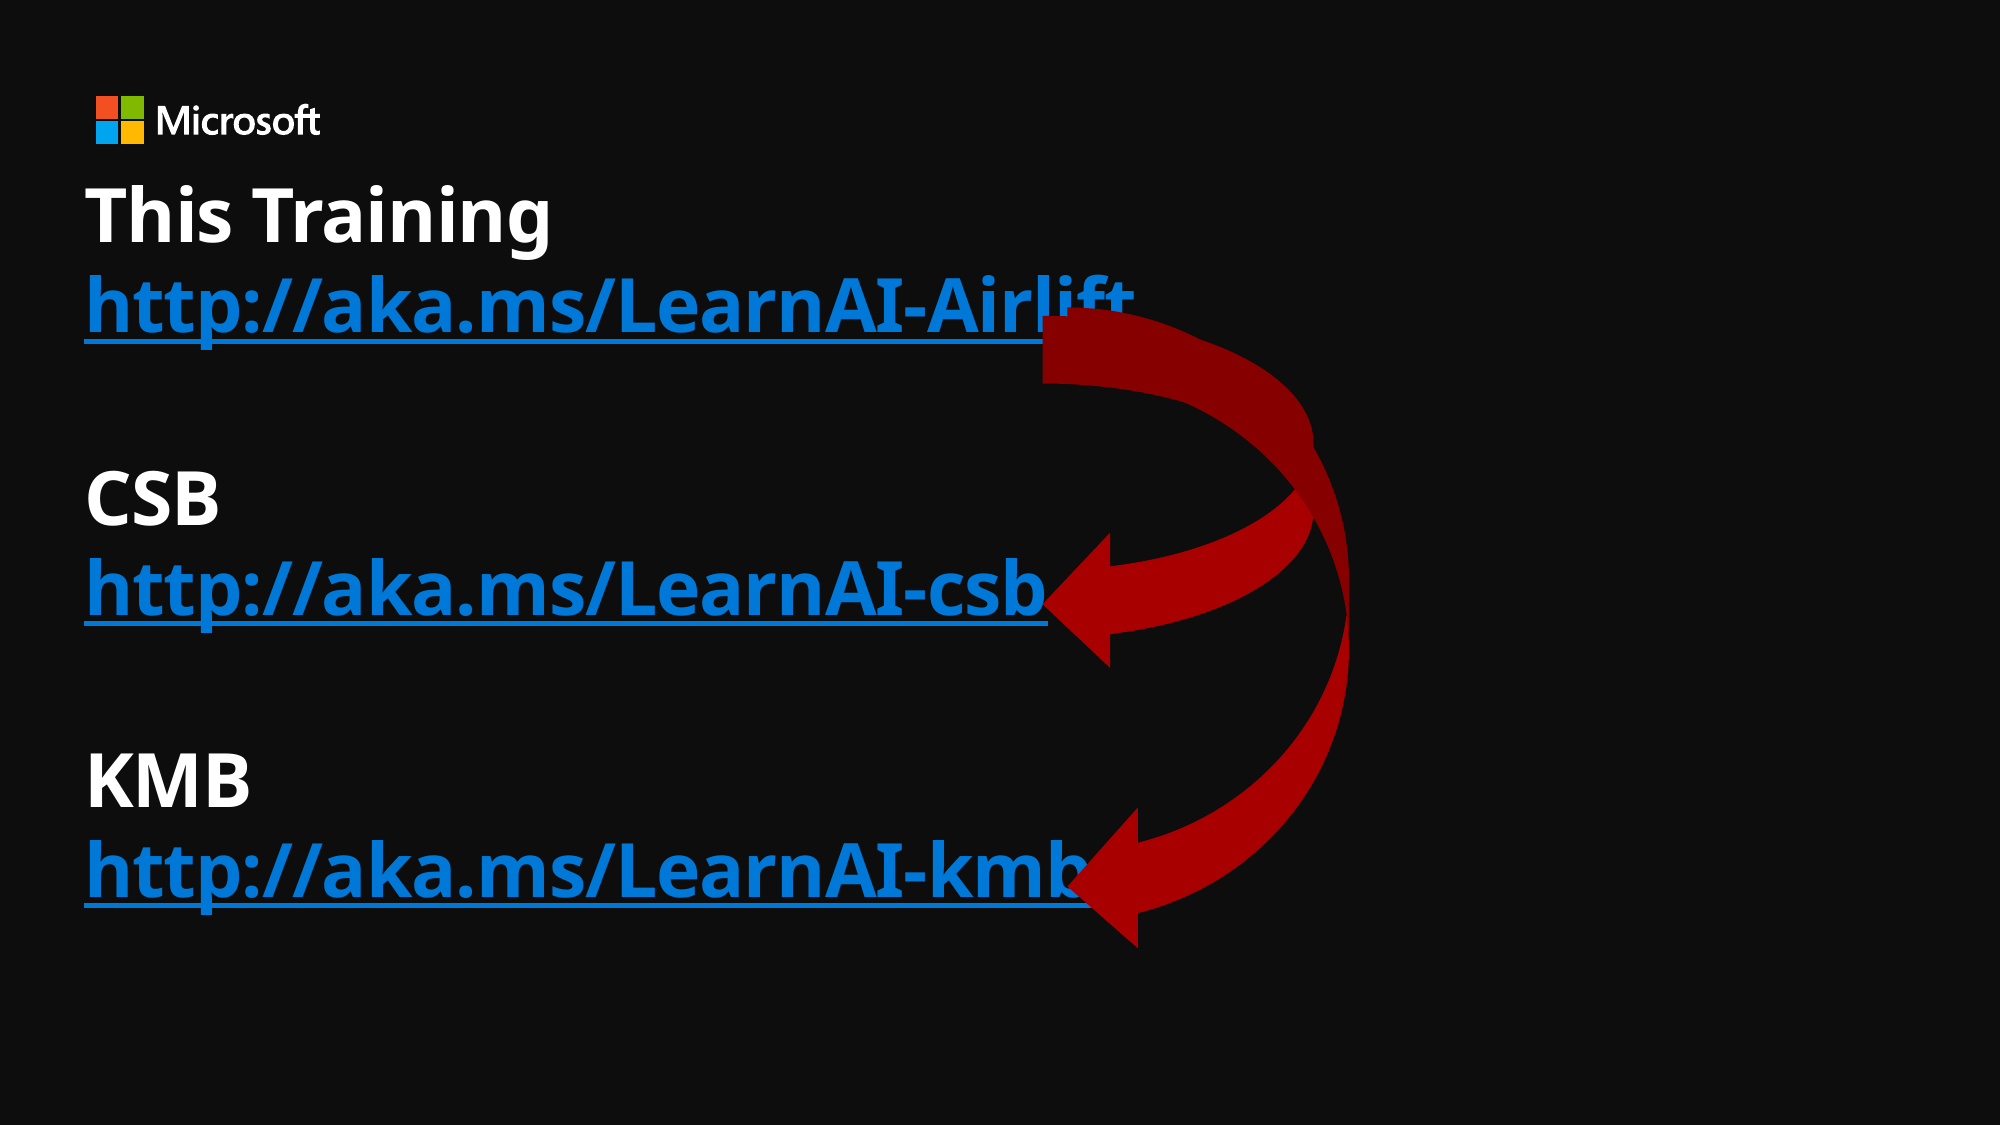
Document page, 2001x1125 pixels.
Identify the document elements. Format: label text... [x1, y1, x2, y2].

text_box [1067, 307, 1349, 949]
text_box [1042, 490, 1313, 668]
title This Training http://aka.ms/LearnAI-Airlift CSB http://aka.ms/LearnAI-csb KMB http://aka.ms/LearnAI-kmb [84, 196, 1585, 1015]
